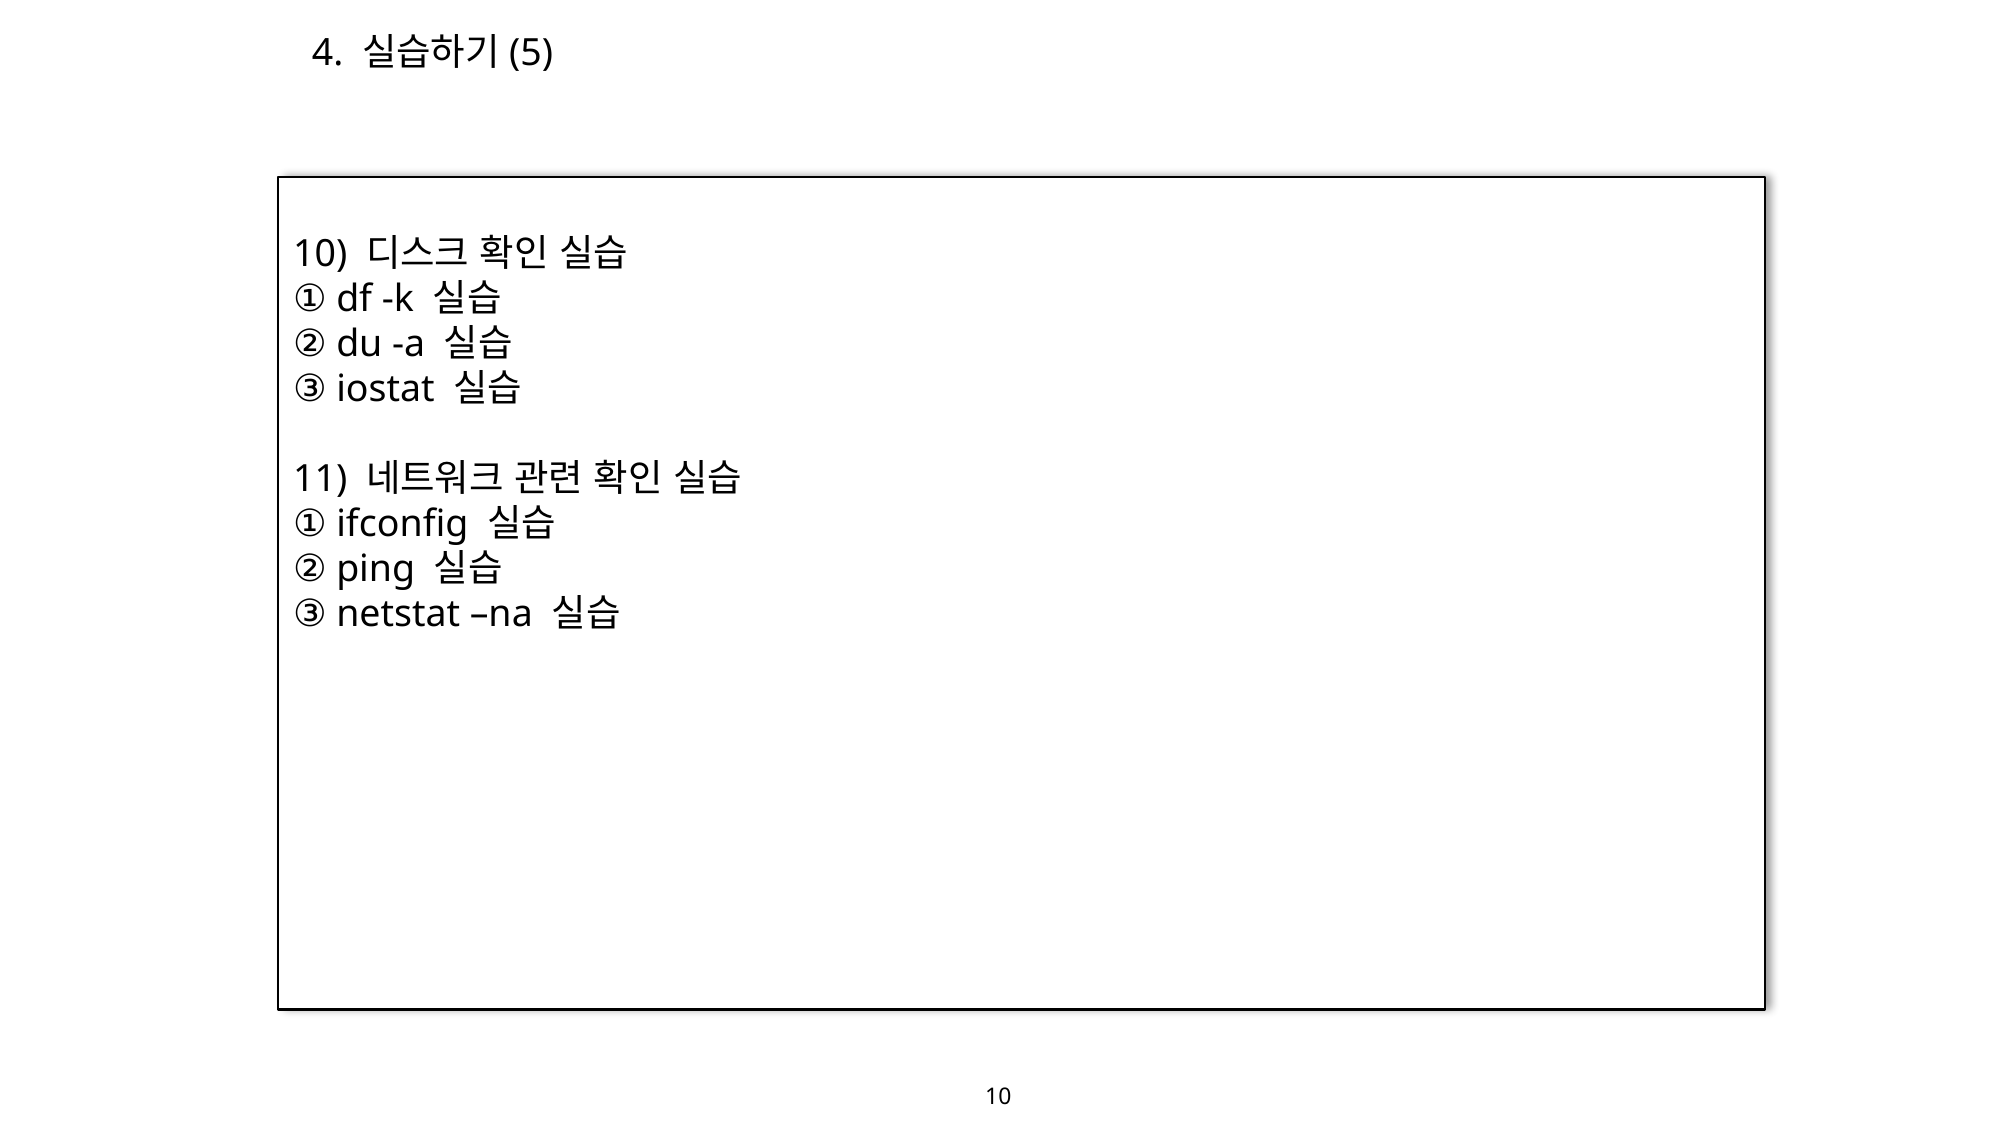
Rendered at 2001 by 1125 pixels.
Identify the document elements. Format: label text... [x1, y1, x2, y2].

text_box 10) 디스크 확인 실습 ① df -k 실습 ② du -a 실습 ③ iostat 실습 11) 네트워크 관련 확인 실습 ① ifconfig 실습 ② ping 실습 ③ netstat –na 실습 [278, 176, 1765, 1010]
text_box 10 [952, 1072, 1045, 1123]
text_box 4. 실습하기(5) [297, 20, 1131, 93]
